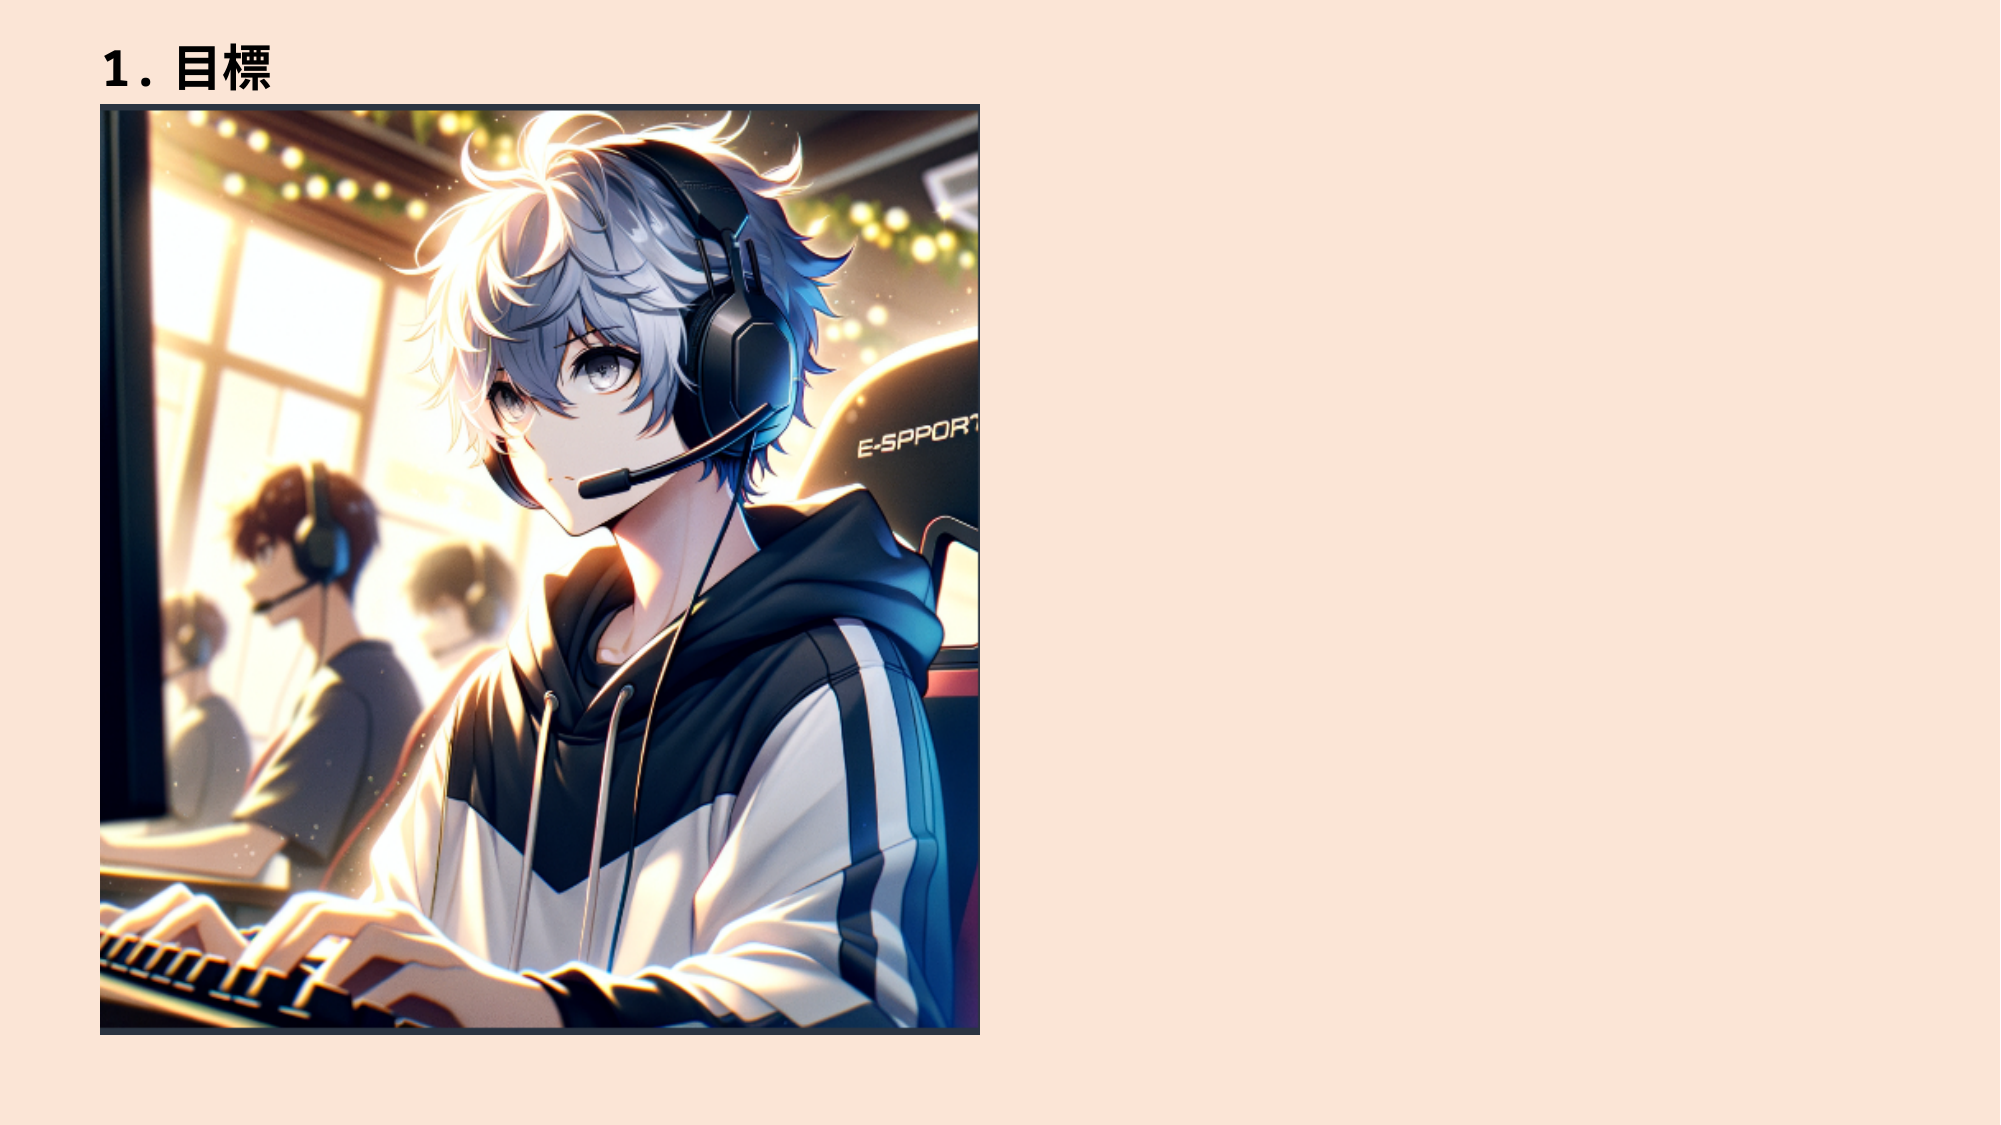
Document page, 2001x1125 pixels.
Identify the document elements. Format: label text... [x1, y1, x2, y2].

text_box 1.目標 [86, 29, 540, 105]
picture [100, 104, 980, 1035]
